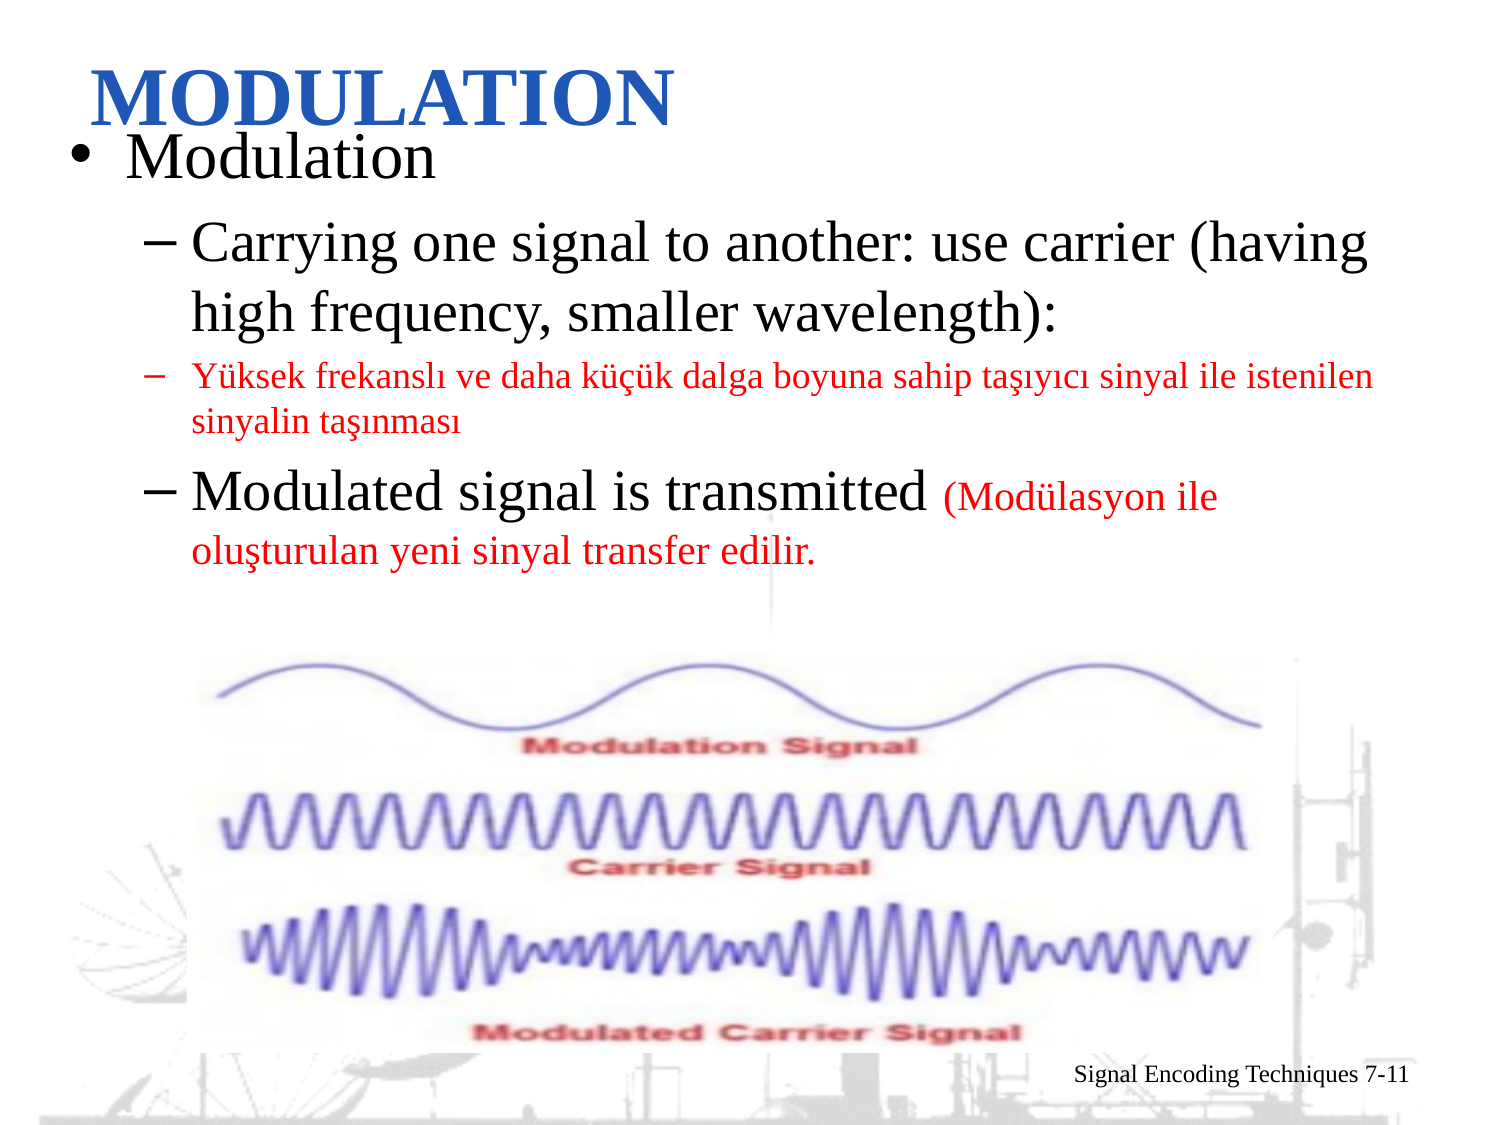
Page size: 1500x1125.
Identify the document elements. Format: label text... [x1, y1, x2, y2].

picture [186, 650, 1273, 1091]
list Modulation Carrying one signal to another: use carrier (having high frequency, smaller wavelength): Yüksek frekanslı ve daha küçük dalga boyuna sahip taşıyıcı sinyal ile istenilen sinyalin taşınması Modulated signal is transmitted (Modülasyon ile oluşturulan yeni sinyal transfer edilir. [54, 104, 1405, 847]
slide_number Signal Encoding Techniques 7-11 [893, 1042, 1425, 1103]
title Modulation [75, 0, 1425, 187]
